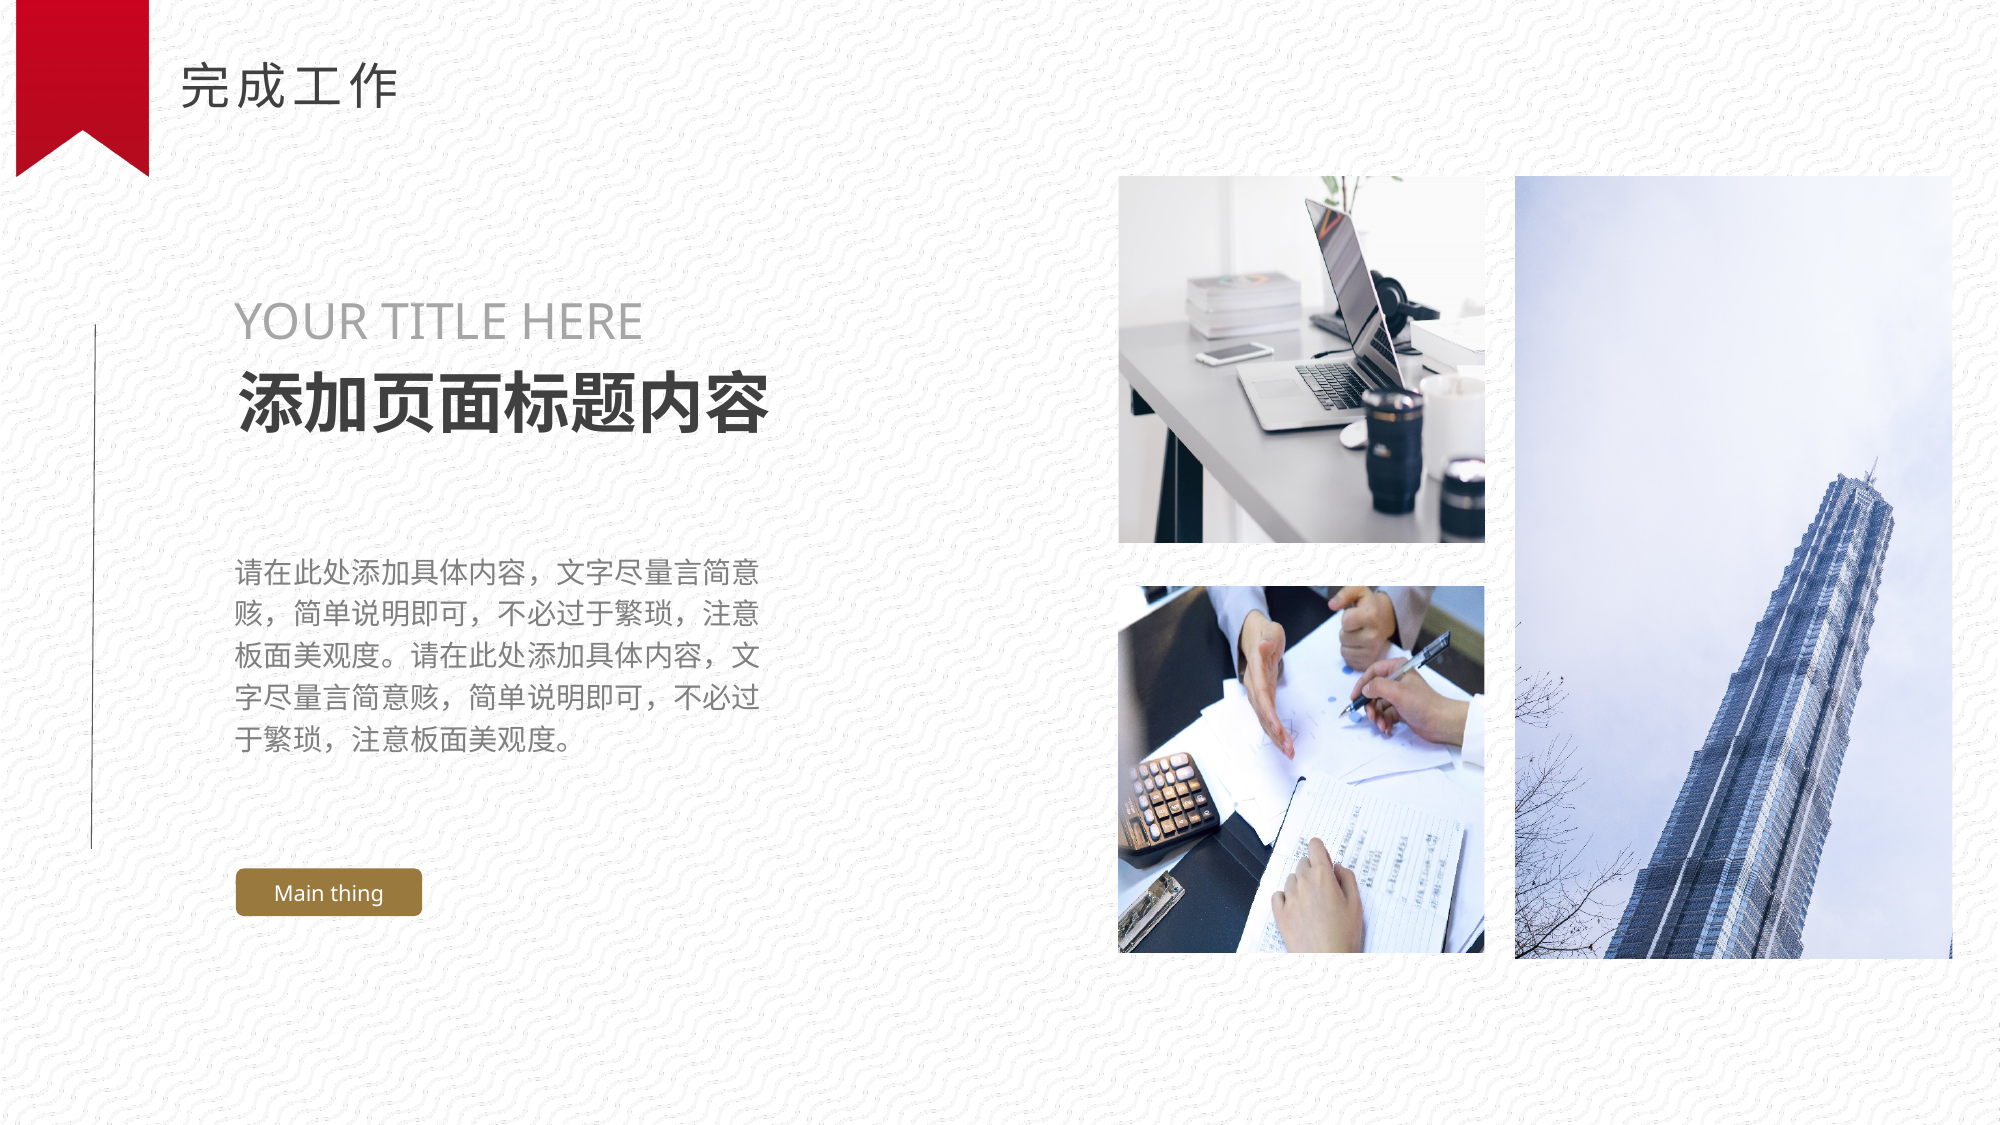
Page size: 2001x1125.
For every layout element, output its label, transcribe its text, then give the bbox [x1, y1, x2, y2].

text_box 完成工作 [165, 47, 550, 122]
text_box 请在此处添加具体内容，文字尽量言简意赅，简单说明即可，不必过于繁琐，注意板面美观度。请在此处添加具体内容，文字尽量言简意赅，简单说明即可，不必过于繁琐，注意板面美观度。 [219, 539, 789, 764]
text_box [91, 324, 96, 849]
text_box YOUR TITLE HERE [219, 282, 742, 354]
text_box Main thing [234, 867, 424, 918]
picture [0, 0, 2000, 1125]
text_box 添加页面标题内容 [222, 353, 786, 448]
